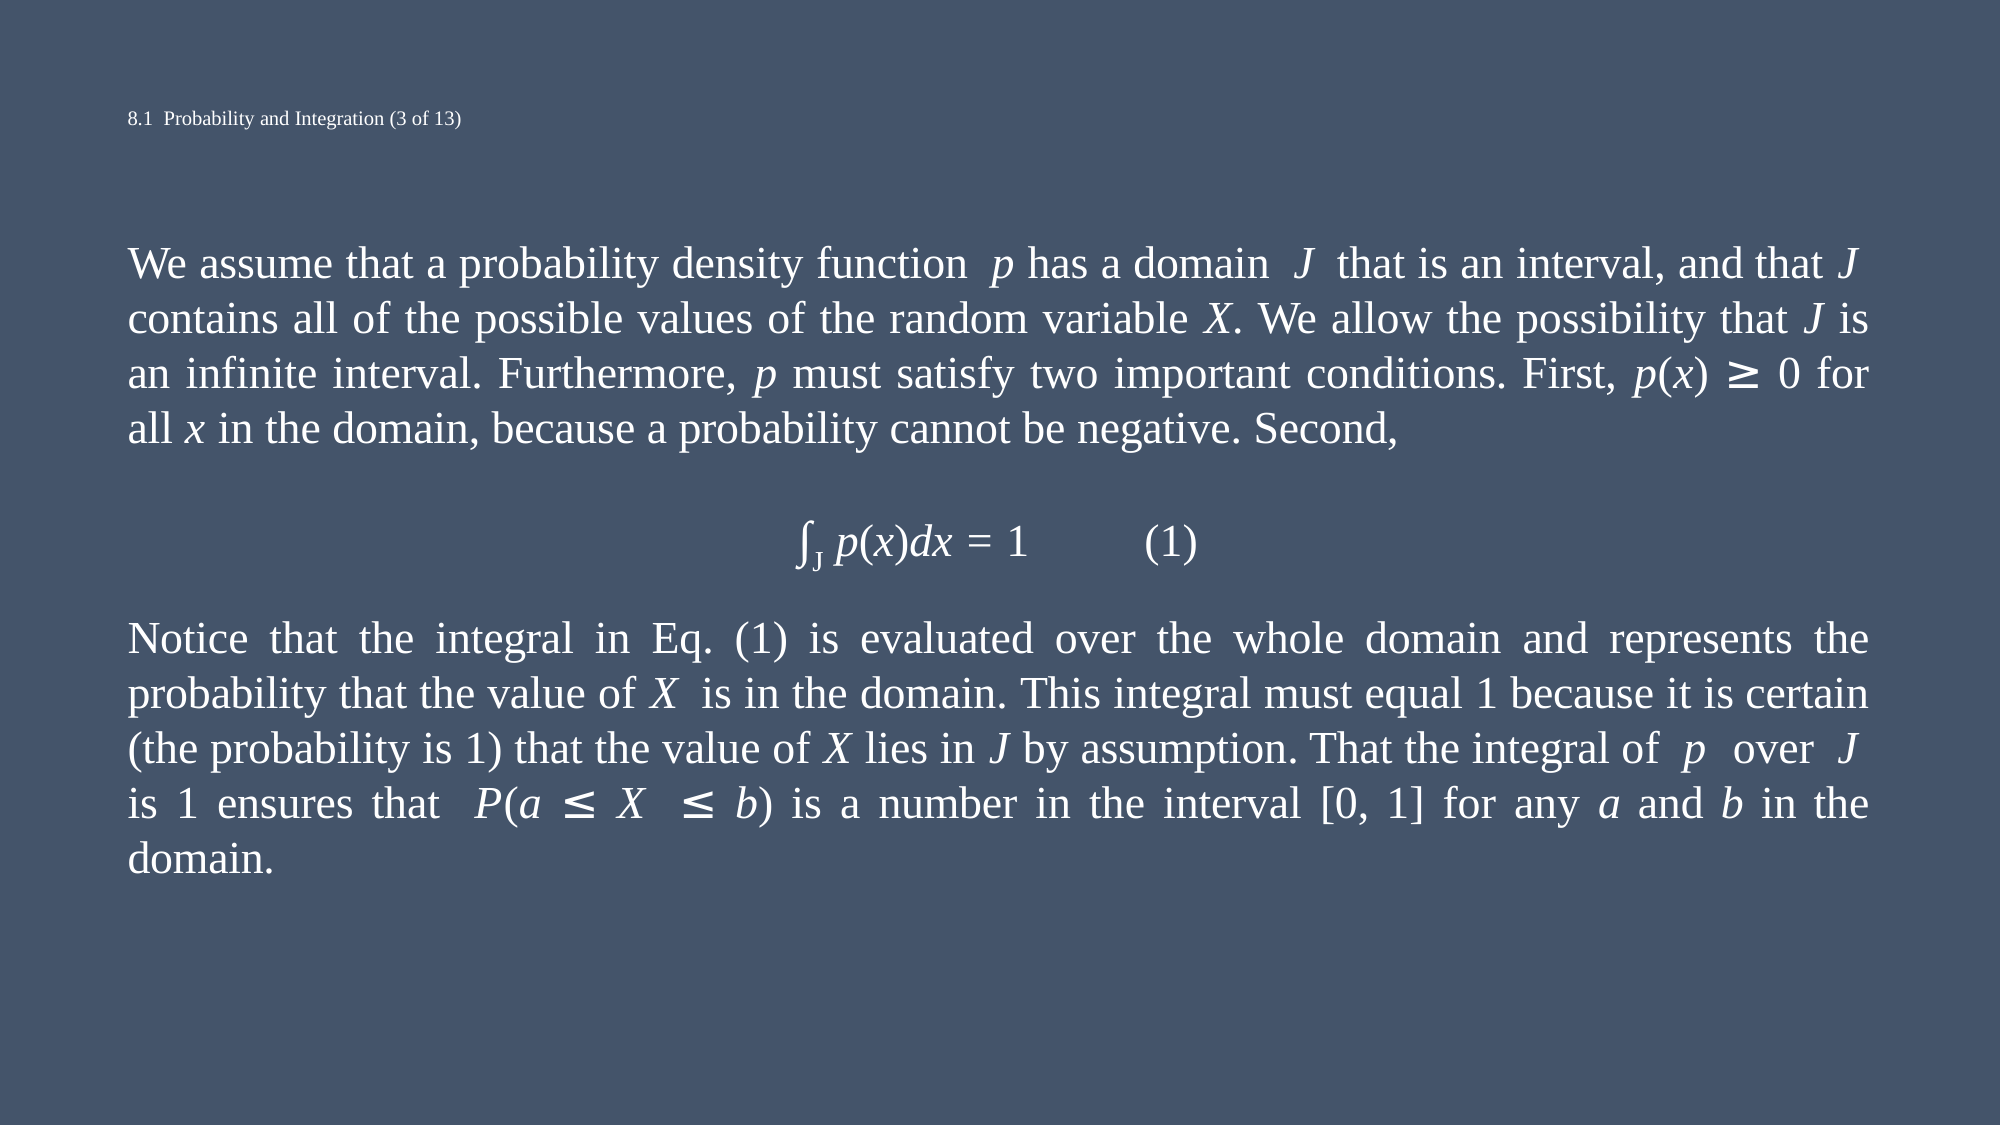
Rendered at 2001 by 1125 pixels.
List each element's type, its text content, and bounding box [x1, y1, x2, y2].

title 8.1 Probability and Integration (3 of 13) [112, 99, 1775, 203]
list We assume that a probability density function p has a domain J that is an interval, and that J contains all of the possible values of the random variable X. We allow the possibility that J is an infinite interval. Furthermore, p must satisfy two important conditions. First, p(x) ≥ 0 for all x in the domain, because a probability cannot be negative. Second, ∫J p(x)dx = 1 (1) Notice that the integral in Eq. (1) is evaluated over the whole domain and represents the probability that the value of X is in the domain. This integral must equal 1 because it is certain (the probability is 1) that the value of X lies in J by assumption. That the integral of p over J is 1 ensures that P(a ≤ X ≤ b) is a number in the interval [0, 1] for any a and b in the domain. [112, 224, 1886, 972]
